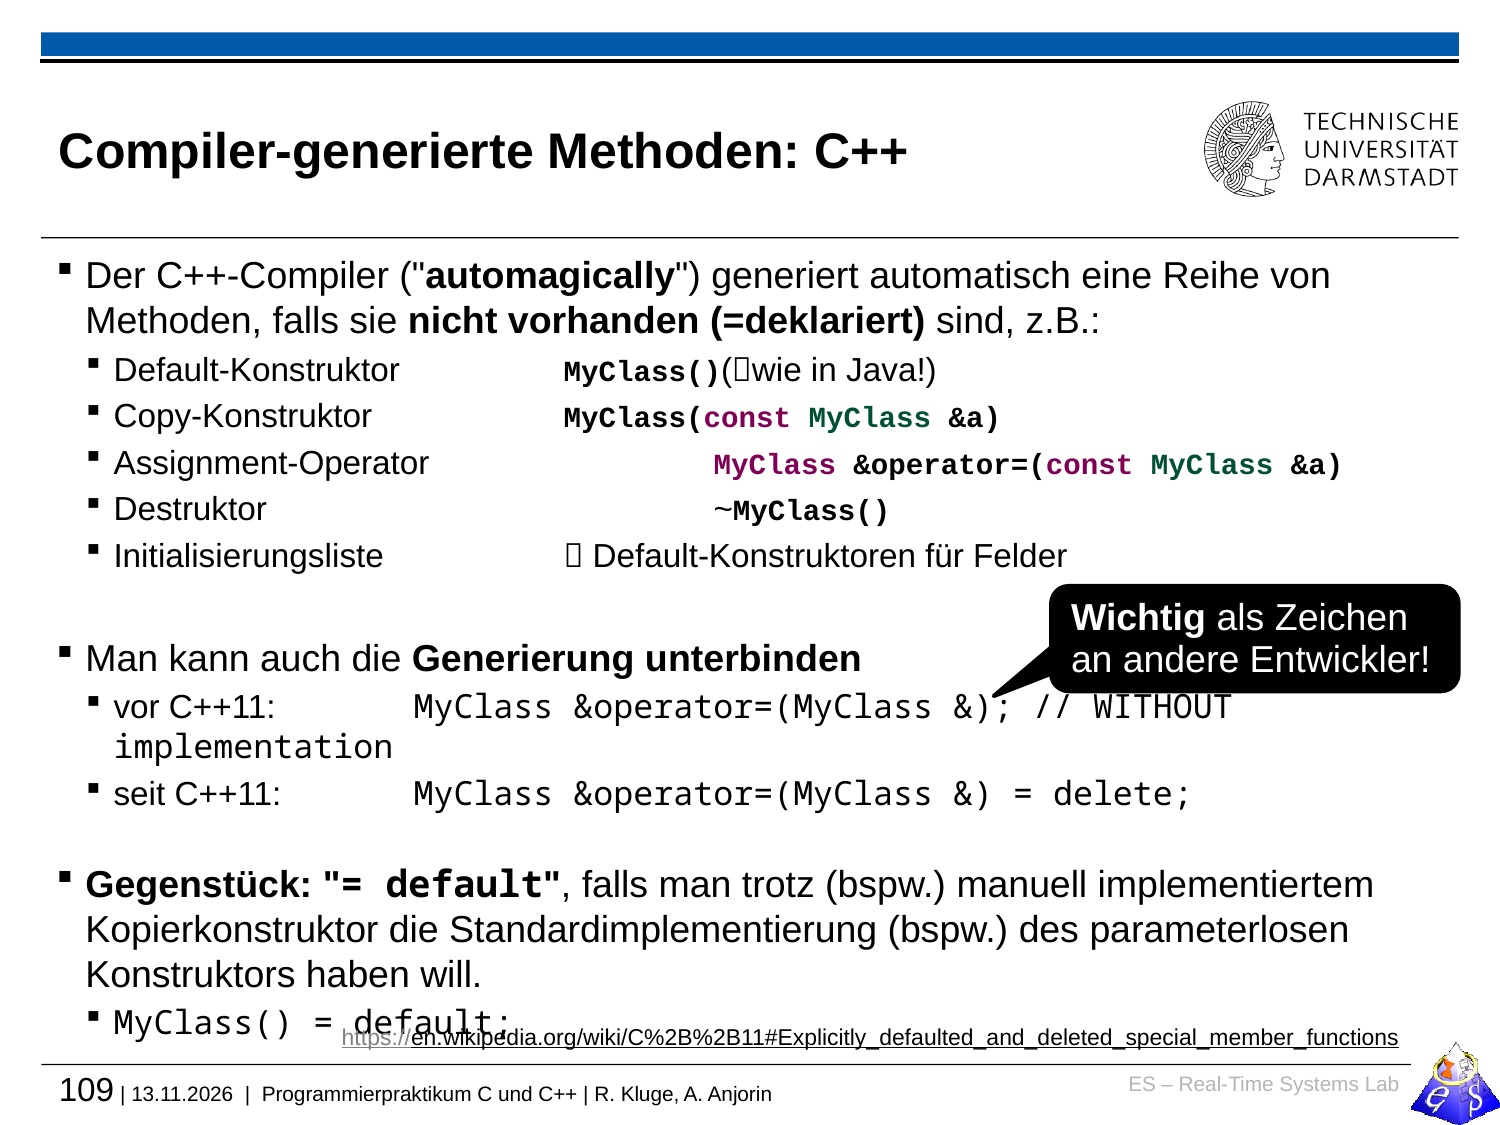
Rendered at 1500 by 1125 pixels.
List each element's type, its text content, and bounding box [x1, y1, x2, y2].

picture [1411, 1041, 1500, 1125]
text_box https://en.wikipedia.org/wiki/C%2B%2B11#Explicitly_defaulted_and_deleted_special_member_functions [265, 1017, 1421, 1058]
list Der C++-Compiler ("automagically") generiert automatisch eine Reihe von Methoden, falls sie nicht vorhanden (=deklariert) sind, z.B.: Default-Konstruktor MyClass()(wie in Java!) Copy-Konstruktor MyClass(const MyClass &a) Assignment-Operator MyClass &operator=(const MyClass &a) Destruktor ~MyClass() Initialisierungsliste  Default-Konstruktoren für Felder Man kann auch die Generierung unterbinden vor C++11: MyClass &operator=(MyClass &); // WITHOUT implementation seit C++11: MyClass &operator=(MyClass &) = delete; Gegenstück: "= default", falls man trotz (bspw.) manuell implementiertem Kopierkonstruktor die Standardimplementierung (bspw.) des parameterlosen Konstruktors haben will. MyClass() = default; [41, 243, 1459, 1018]
text_box Wichtig als Zeichen an andere Entwickler! [992, 583, 1461, 698]
picture [1187, 84, 1483, 214]
title Compiler-generierte Methoden: C++ [58, 80, 1187, 218]
